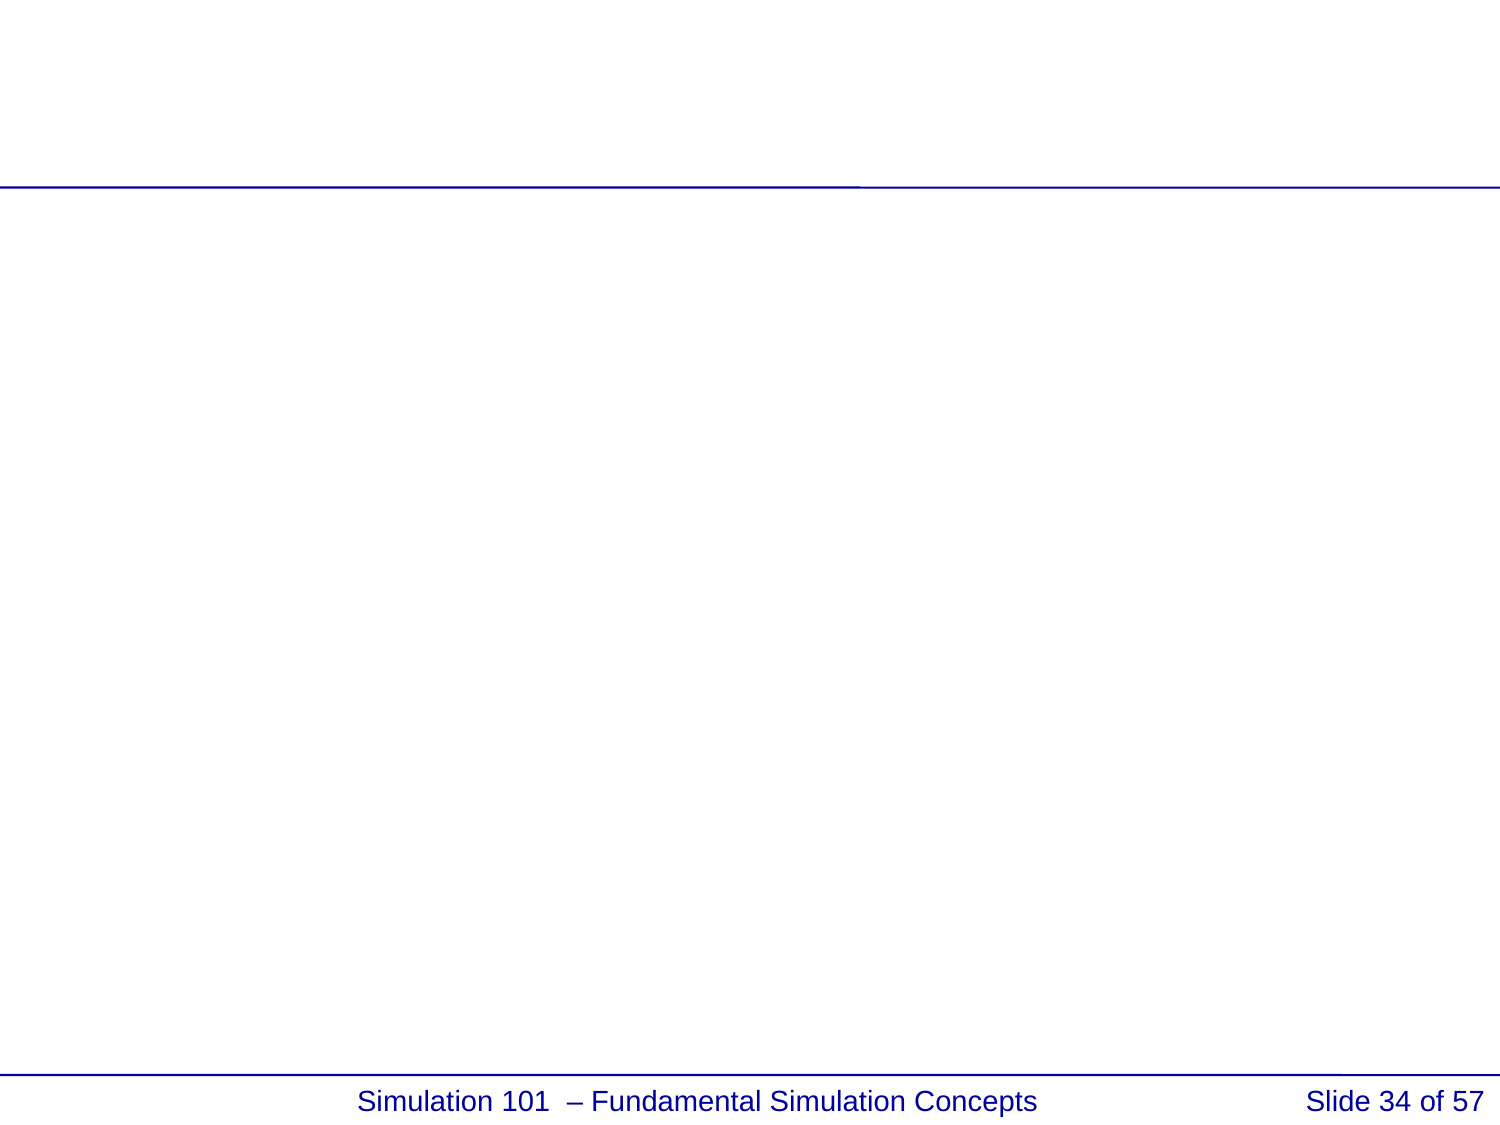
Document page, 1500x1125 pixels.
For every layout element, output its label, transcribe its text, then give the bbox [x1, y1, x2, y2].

slide_number Slide 34 of 57 [1249, 1074, 1500, 1125]
slide_number [37, 1074, 488, 1125]
footer Simulation 101 – Fundamental Simulation Concepts [488, 1074, 1088, 1125]
